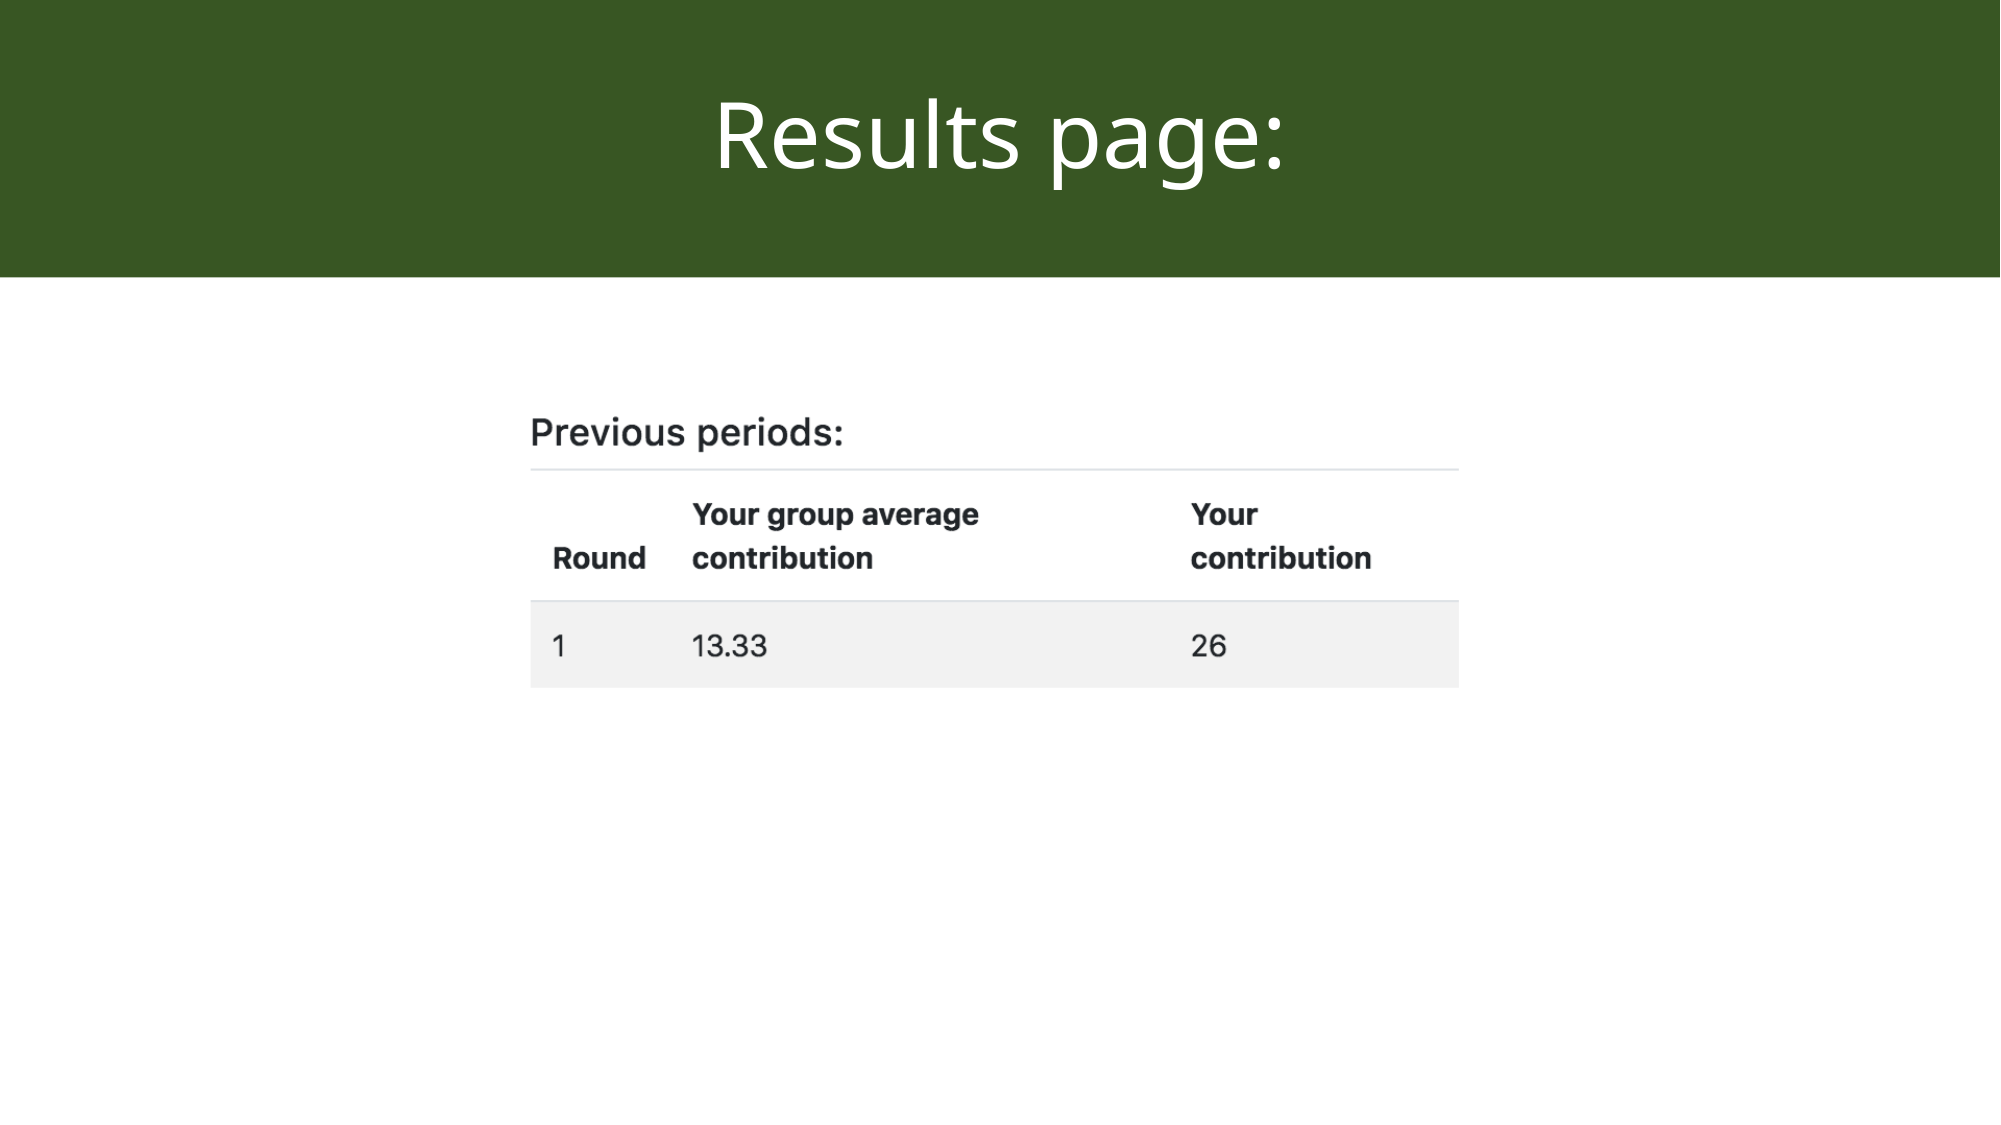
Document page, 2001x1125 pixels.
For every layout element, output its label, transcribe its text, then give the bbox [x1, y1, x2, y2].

title Results page: [0, 0, 2000, 278]
picture [514, 408, 1486, 717]
